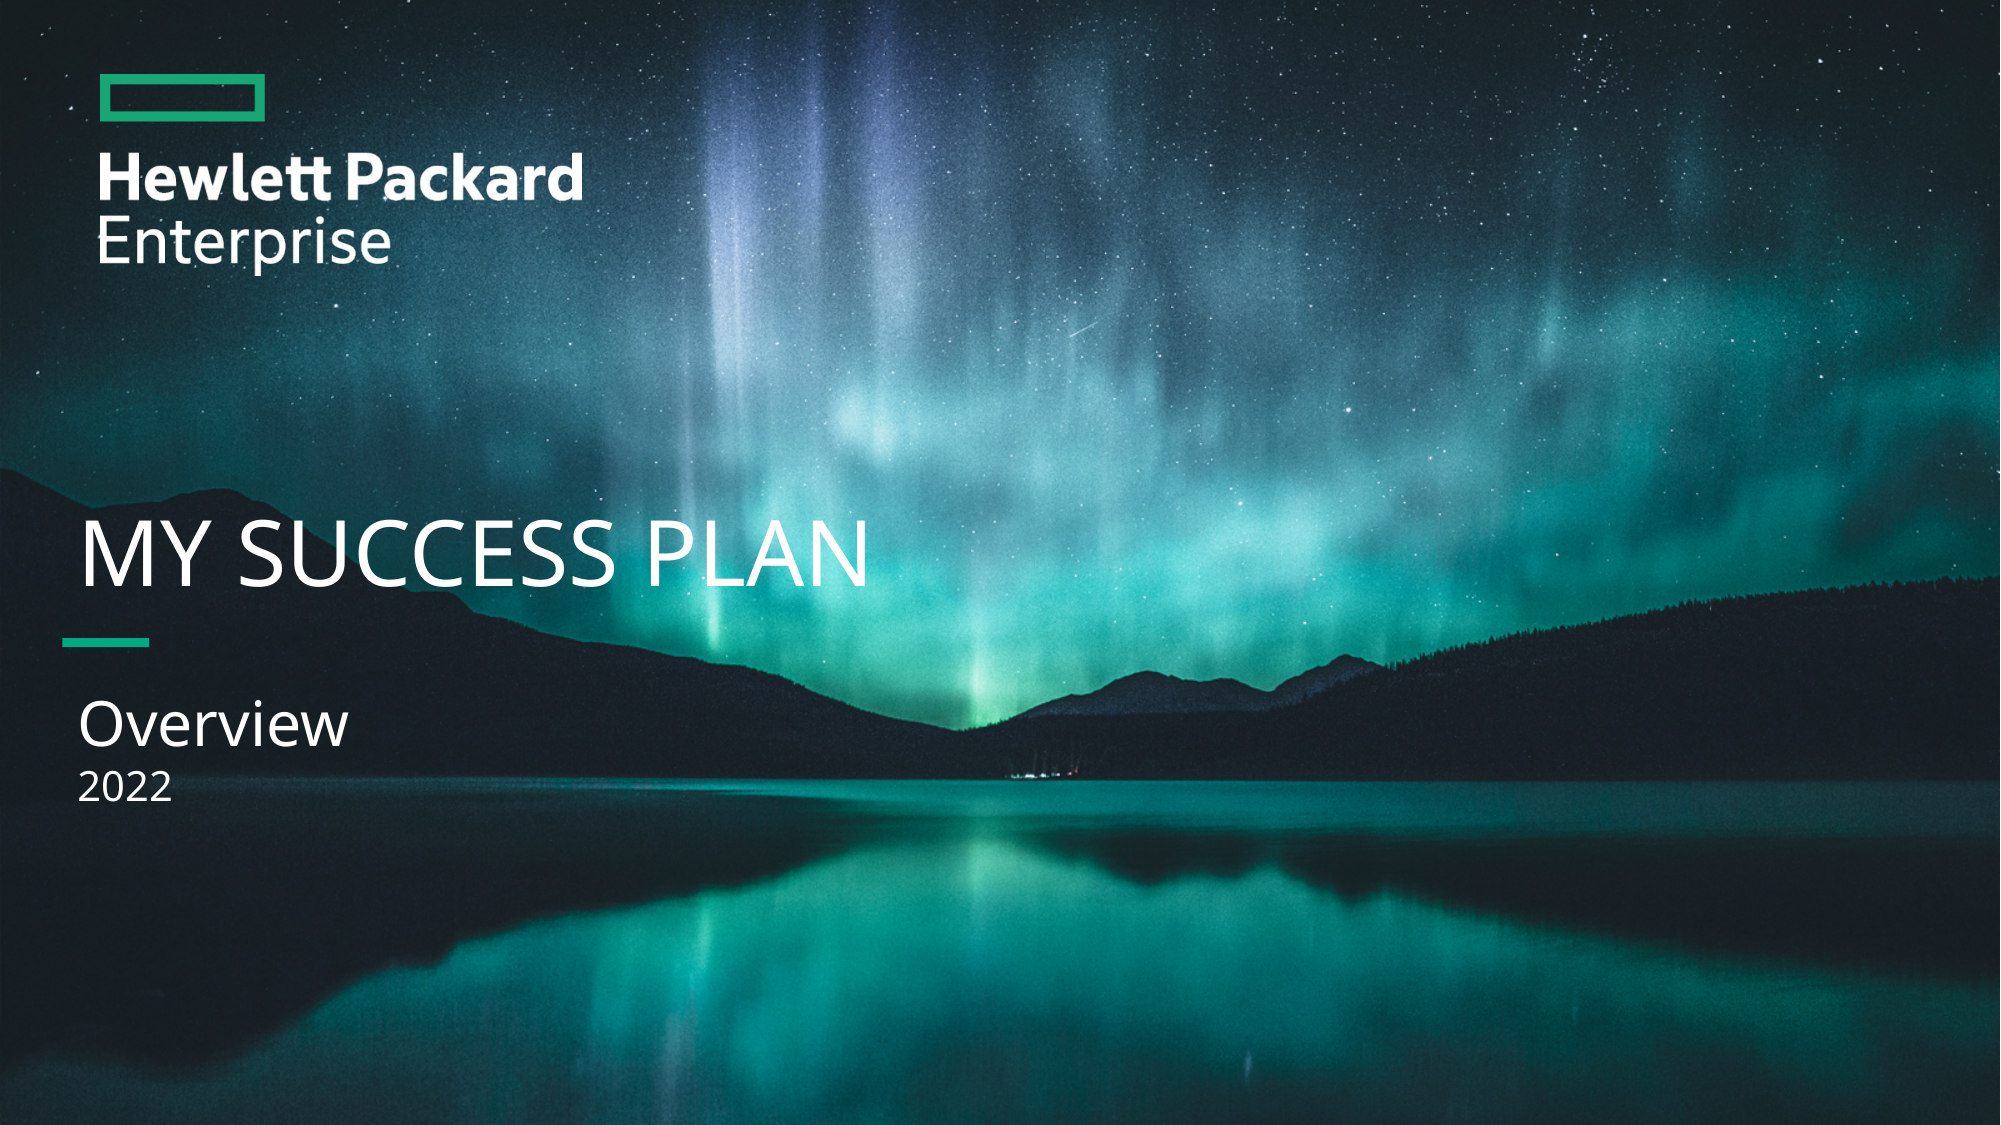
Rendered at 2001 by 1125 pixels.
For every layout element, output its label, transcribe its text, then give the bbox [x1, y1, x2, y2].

picture [0, 0, 2000, 1125]
title My Success Plan [58, 302, 1941, 624]
subtitle Overview [58, 673, 1417, 755]
list 2022 [58, 746, 967, 811]
